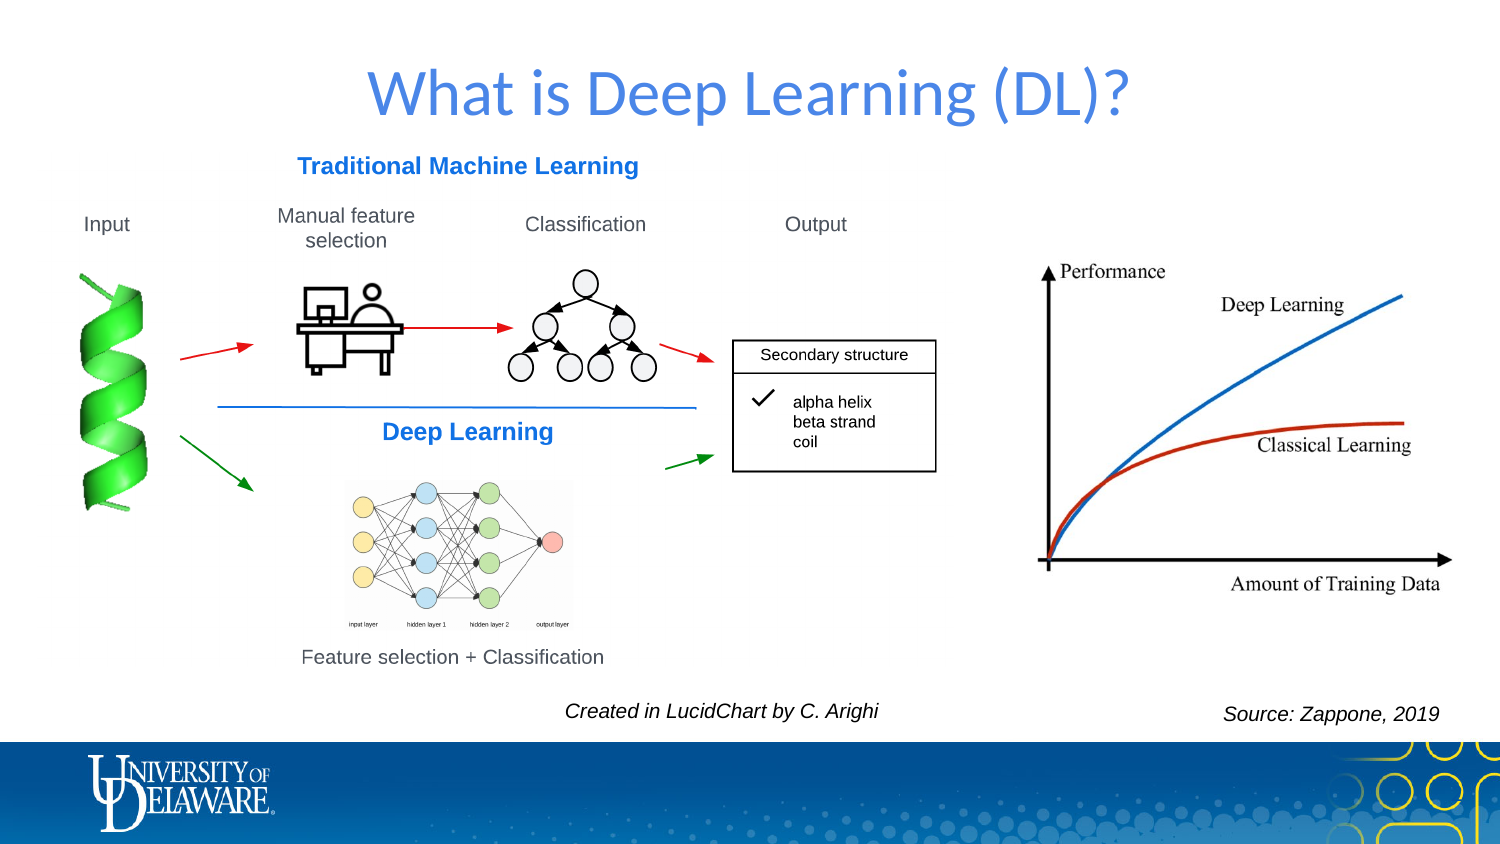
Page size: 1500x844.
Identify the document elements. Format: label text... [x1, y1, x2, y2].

title What is Deep Learning (DL)? [51, 33, 1449, 134]
text_box Created in LucidChart by C. Arighi [549, 685, 910, 736]
slide_number 1 [1387, 762, 1478, 828]
picture [0, 0, 1500, 844]
text_box Source: Zappone, 2019 [1208, 688, 1500, 739]
